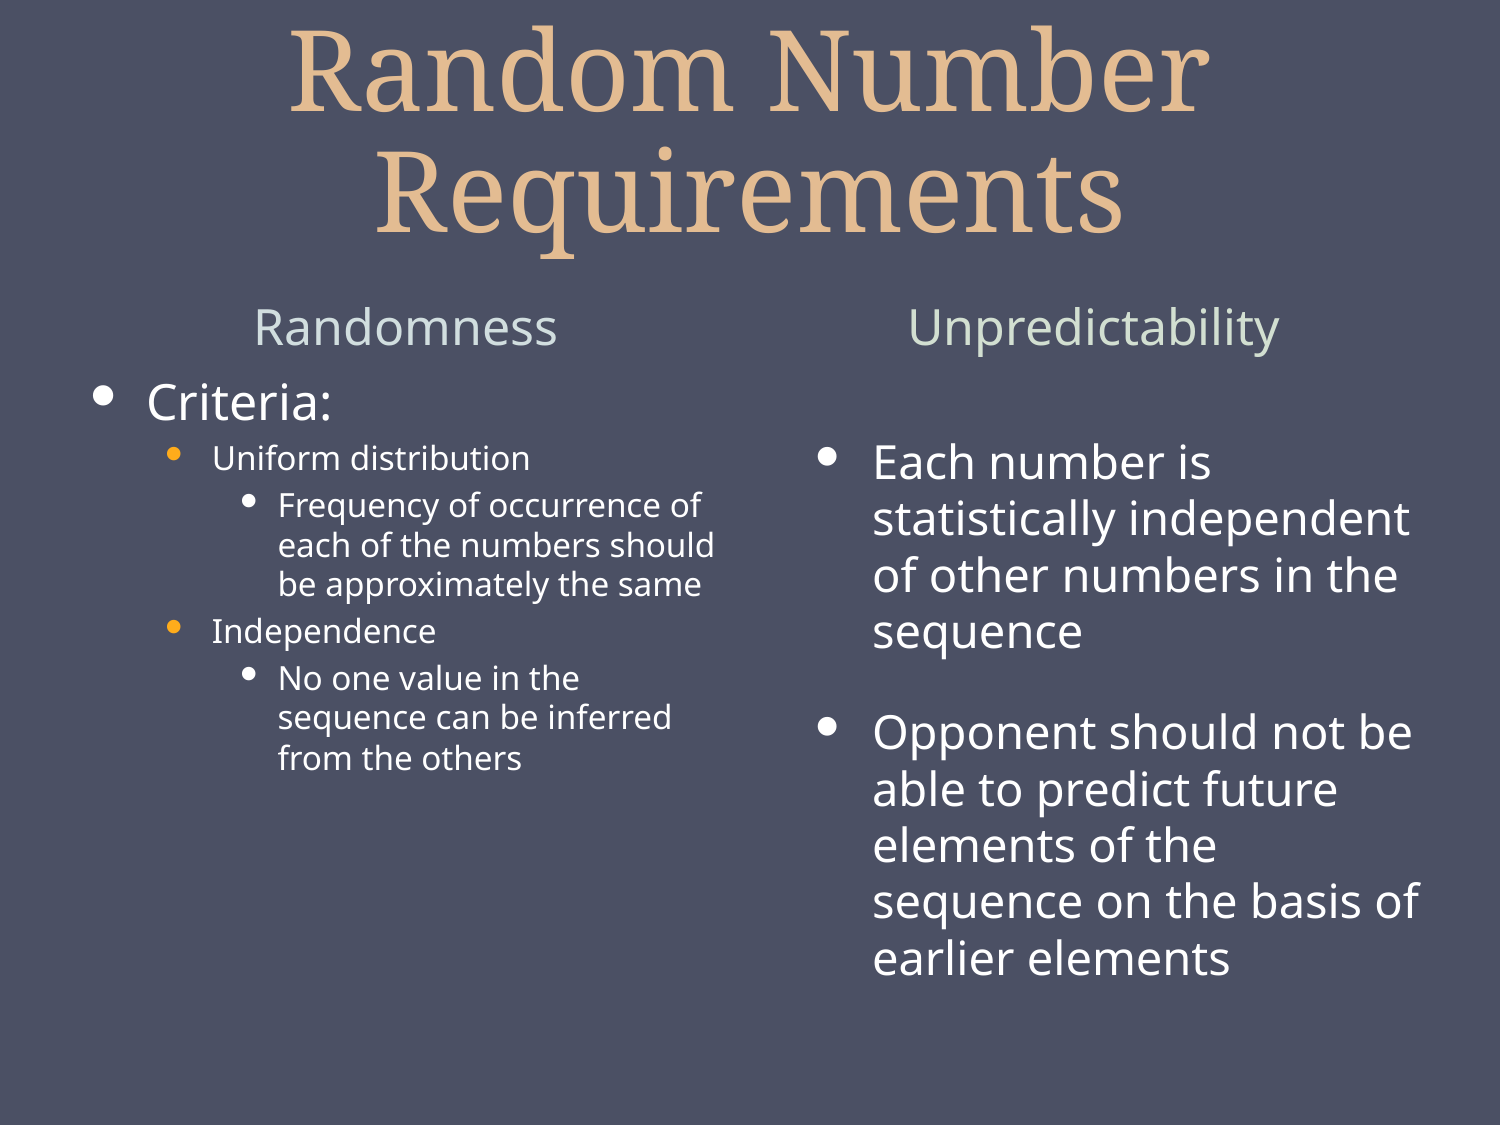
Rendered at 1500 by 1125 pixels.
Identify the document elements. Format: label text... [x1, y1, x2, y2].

title Random Number Requirements [75, 0, 1425, 263]
list Criteria: Uniform distribution Frequency of occurrence of each of the numbers should be approximately the same Independence No one value in the sequence can be inferred from the others [75, 363, 738, 1005]
list Each number is statistically independent of other numbers in the sequence Opponent should not be able to predict future elements of the sequence on the basis of earlier elements [800, 425, 1446, 1003]
list Randomness [75, 262, 738, 363]
list Unpredictability [762, 262, 1426, 363]
